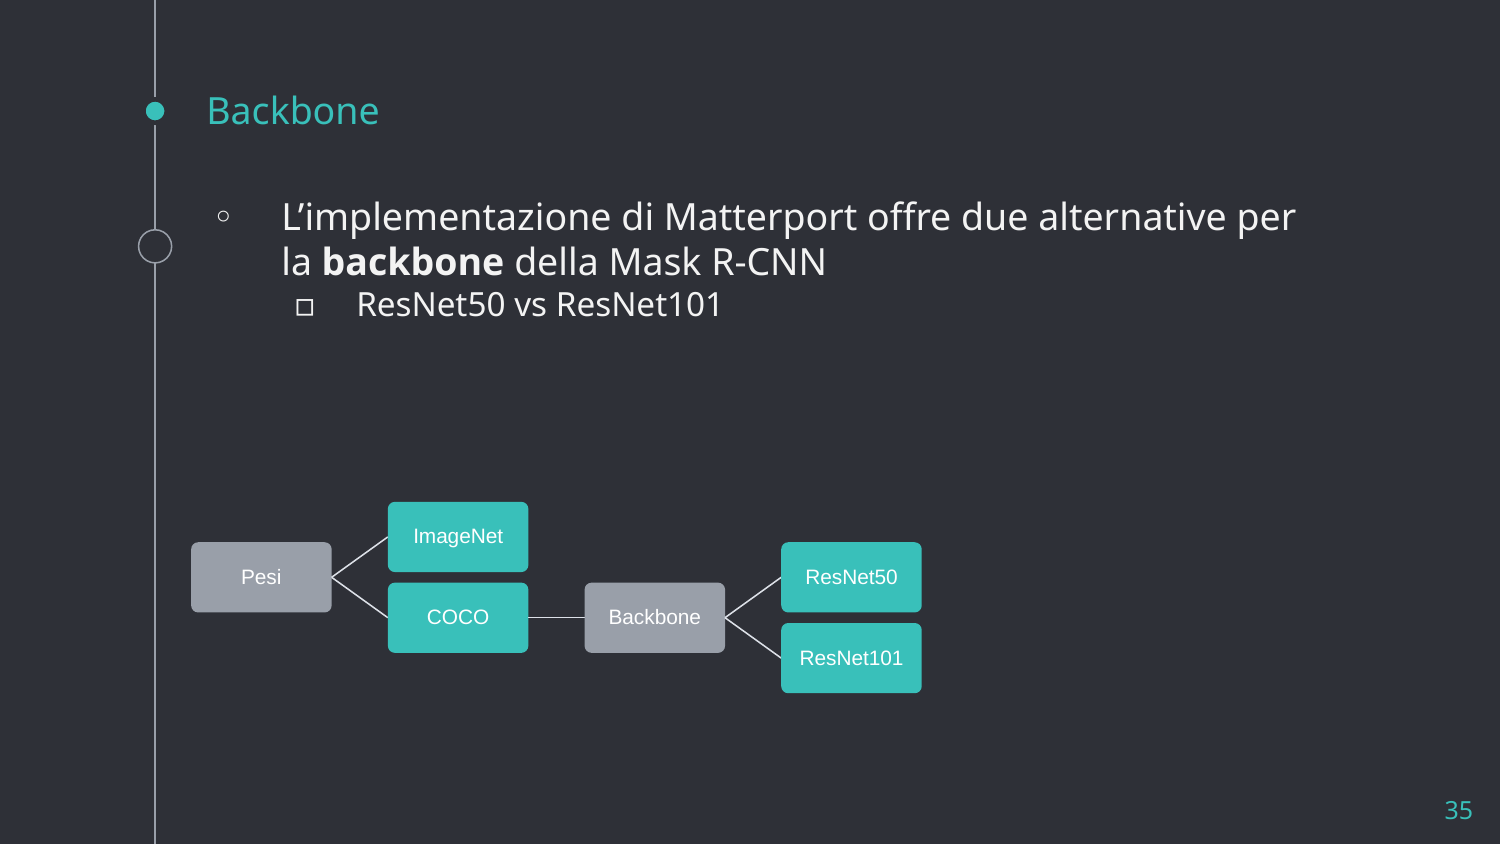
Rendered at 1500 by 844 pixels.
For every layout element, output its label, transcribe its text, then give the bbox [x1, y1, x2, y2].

slide_number 35 [1398, 779, 1489, 832]
title Backbone [191, 90, 1317, 147]
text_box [190, 501, 922, 694]
list L’implementazione di Matterport offre due alternative per la backbone della Mask R-CNN ResNet50 vs ResNet101 [191, 178, 1317, 790]
